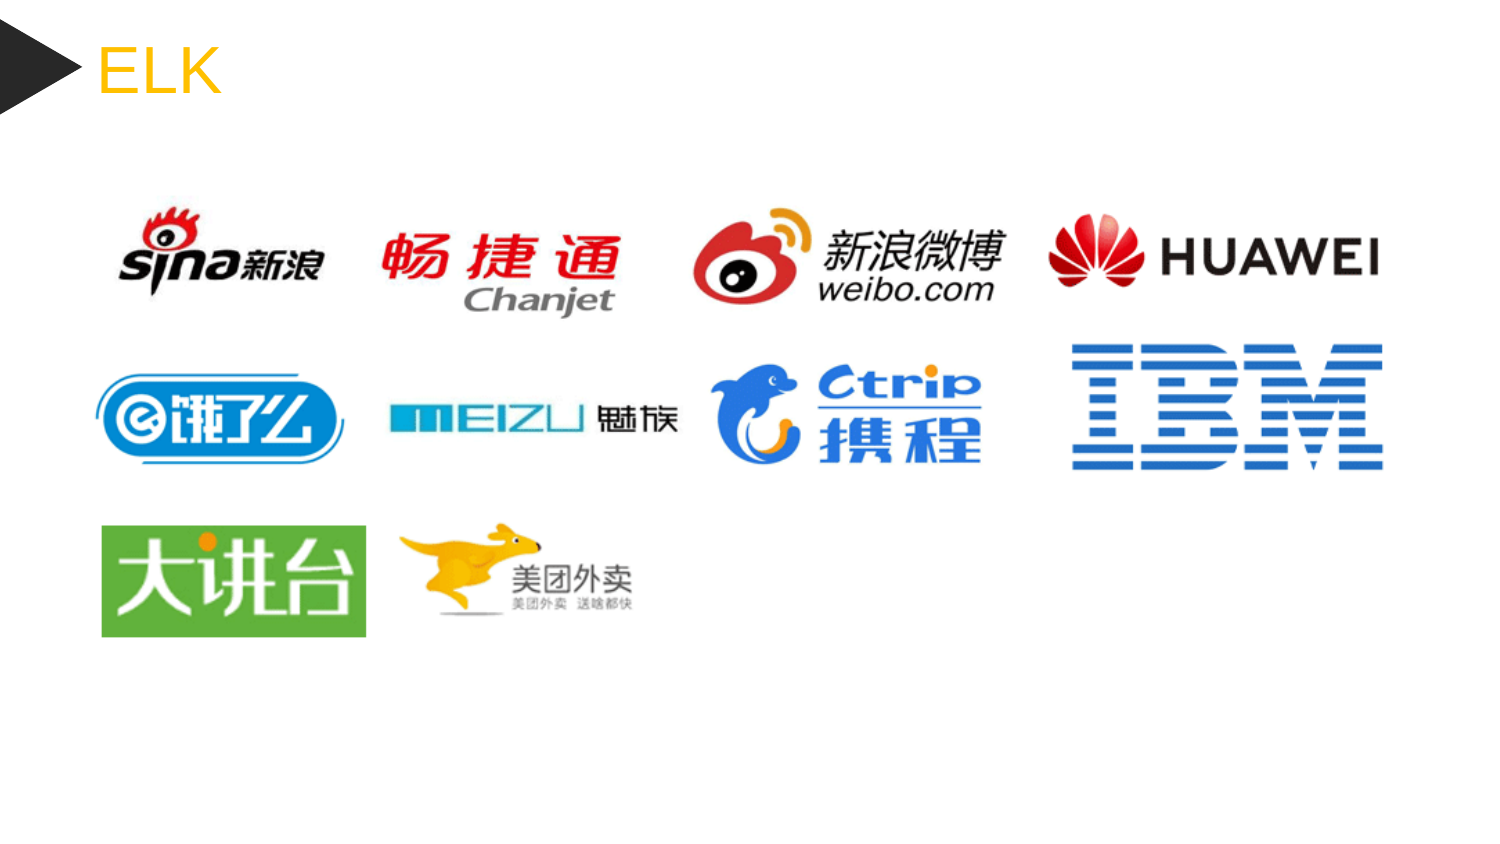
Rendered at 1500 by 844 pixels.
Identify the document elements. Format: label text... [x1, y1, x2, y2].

picture [5, 140, 1500, 706]
text_box ELK [82, 19, 715, 114]
text_box [0, 19, 82, 115]
